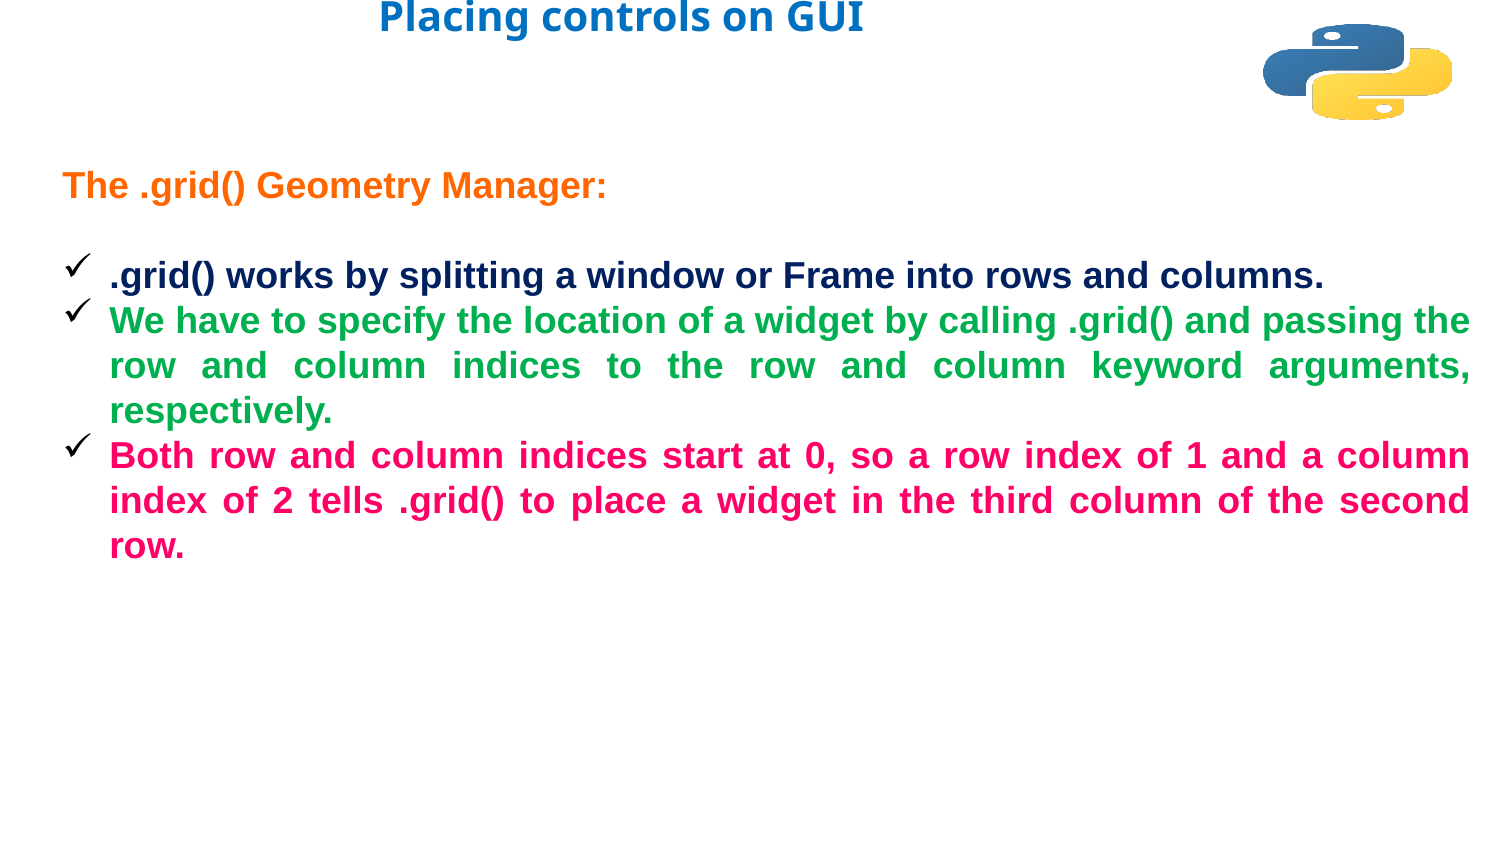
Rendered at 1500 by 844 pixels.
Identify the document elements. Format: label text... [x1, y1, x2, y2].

text_box Placing controls on GUI [112, 0, 1130, 7]
text_box The .grid() Geometry Manager: .grid() works by splitting a window or Frame into rows and columns. We have to specify the location of a widget by calling .grid() and passing the row and column indices to the row and column keyword arguments, respectively. Both row and column indices start at 0, so a row index of 1 and a column index of 2 tells .grid() to place a widget in the third column of the second row. [47, 153, 1487, 619]
picture [1262, 24, 1453, 120]
